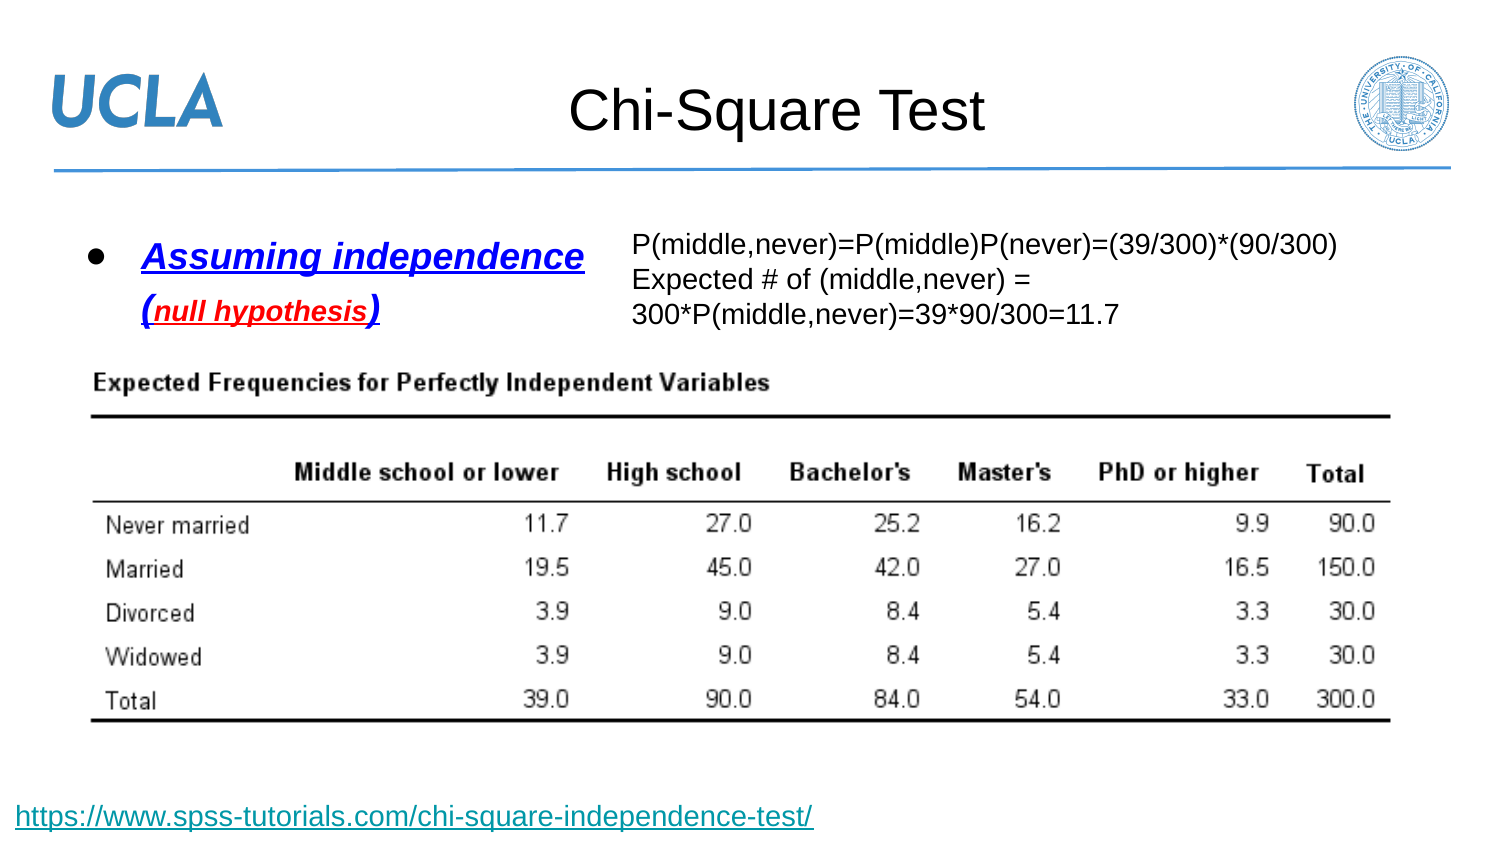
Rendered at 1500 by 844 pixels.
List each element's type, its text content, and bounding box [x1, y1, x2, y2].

list Assuming independence (null hypothesis) [51, 210, 625, 802]
text_box P(middle,never)=P(middle)P(never)=(39/300)*(90/300) Expected # of (middle,never) = 300*P(middle,never)=39*90/300=11.7 [616, 210, 1500, 330]
title Chi-Square Test [228, 56, 1327, 151]
picture [1354, 56, 1450, 152]
picture [84, 351, 1400, 741]
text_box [53, 167, 1452, 171]
picture [50, 70, 224, 129]
text_box https://www.spss-tutorials.com/chi-square-independence-test/ [0, 786, 1500, 844]
